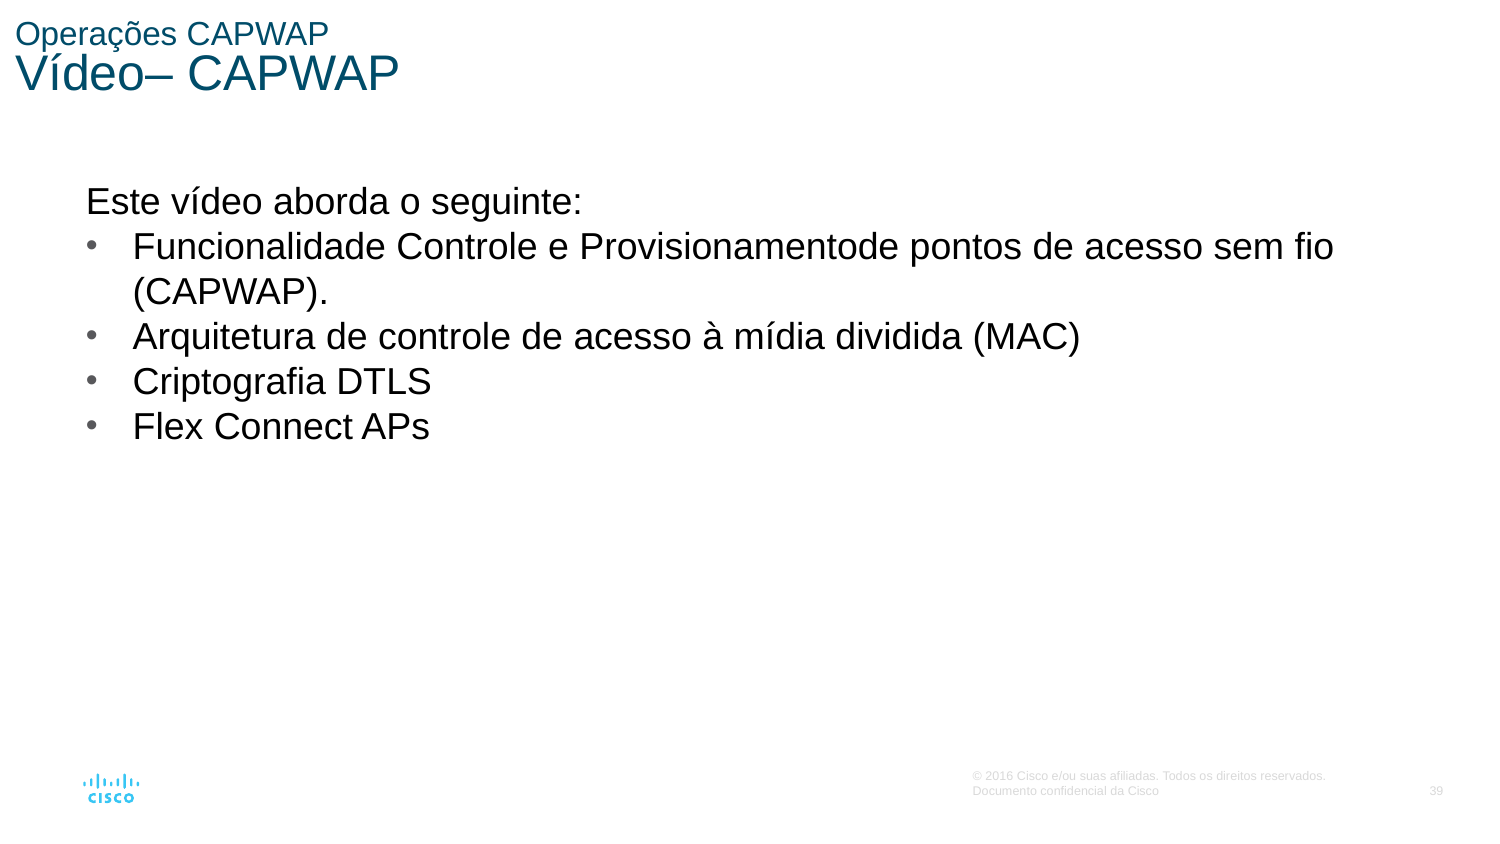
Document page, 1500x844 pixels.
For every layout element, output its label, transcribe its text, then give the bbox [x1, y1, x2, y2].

list Este vídeo aborda o seguinte: Funcionalidade Controle e Provisionamentode pontos de acesso sem fio (CAPWAP). Arquitetura de controle de acesso à mídia dividida (MAC) Criptografia DTLS Flex Connect APs [70, 169, 1430, 674]
title Operações CAPWAP Vídeo– CAPWAP [0, 0, 1369, 121]
